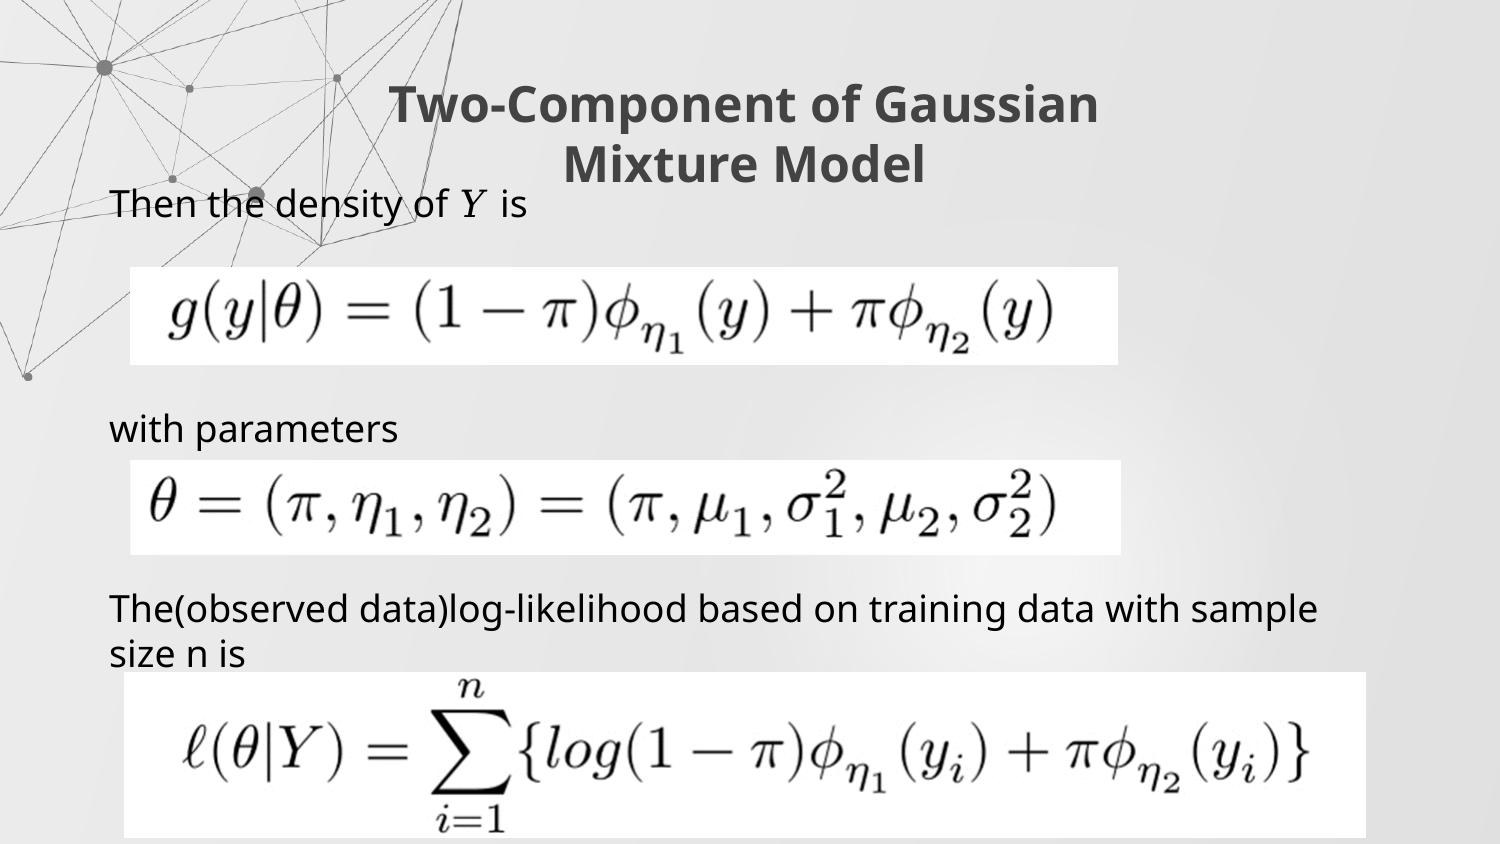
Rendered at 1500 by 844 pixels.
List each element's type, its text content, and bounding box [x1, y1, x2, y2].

text_box Then the density of 𝑌 is with parameters The(observed data)log-likelihood based on training data with sample size n is [94, 172, 1366, 718]
title Two-Component of Gaussian Mixture Model [316, 57, 1173, 214]
picture [0, 0, 1500, 844]
